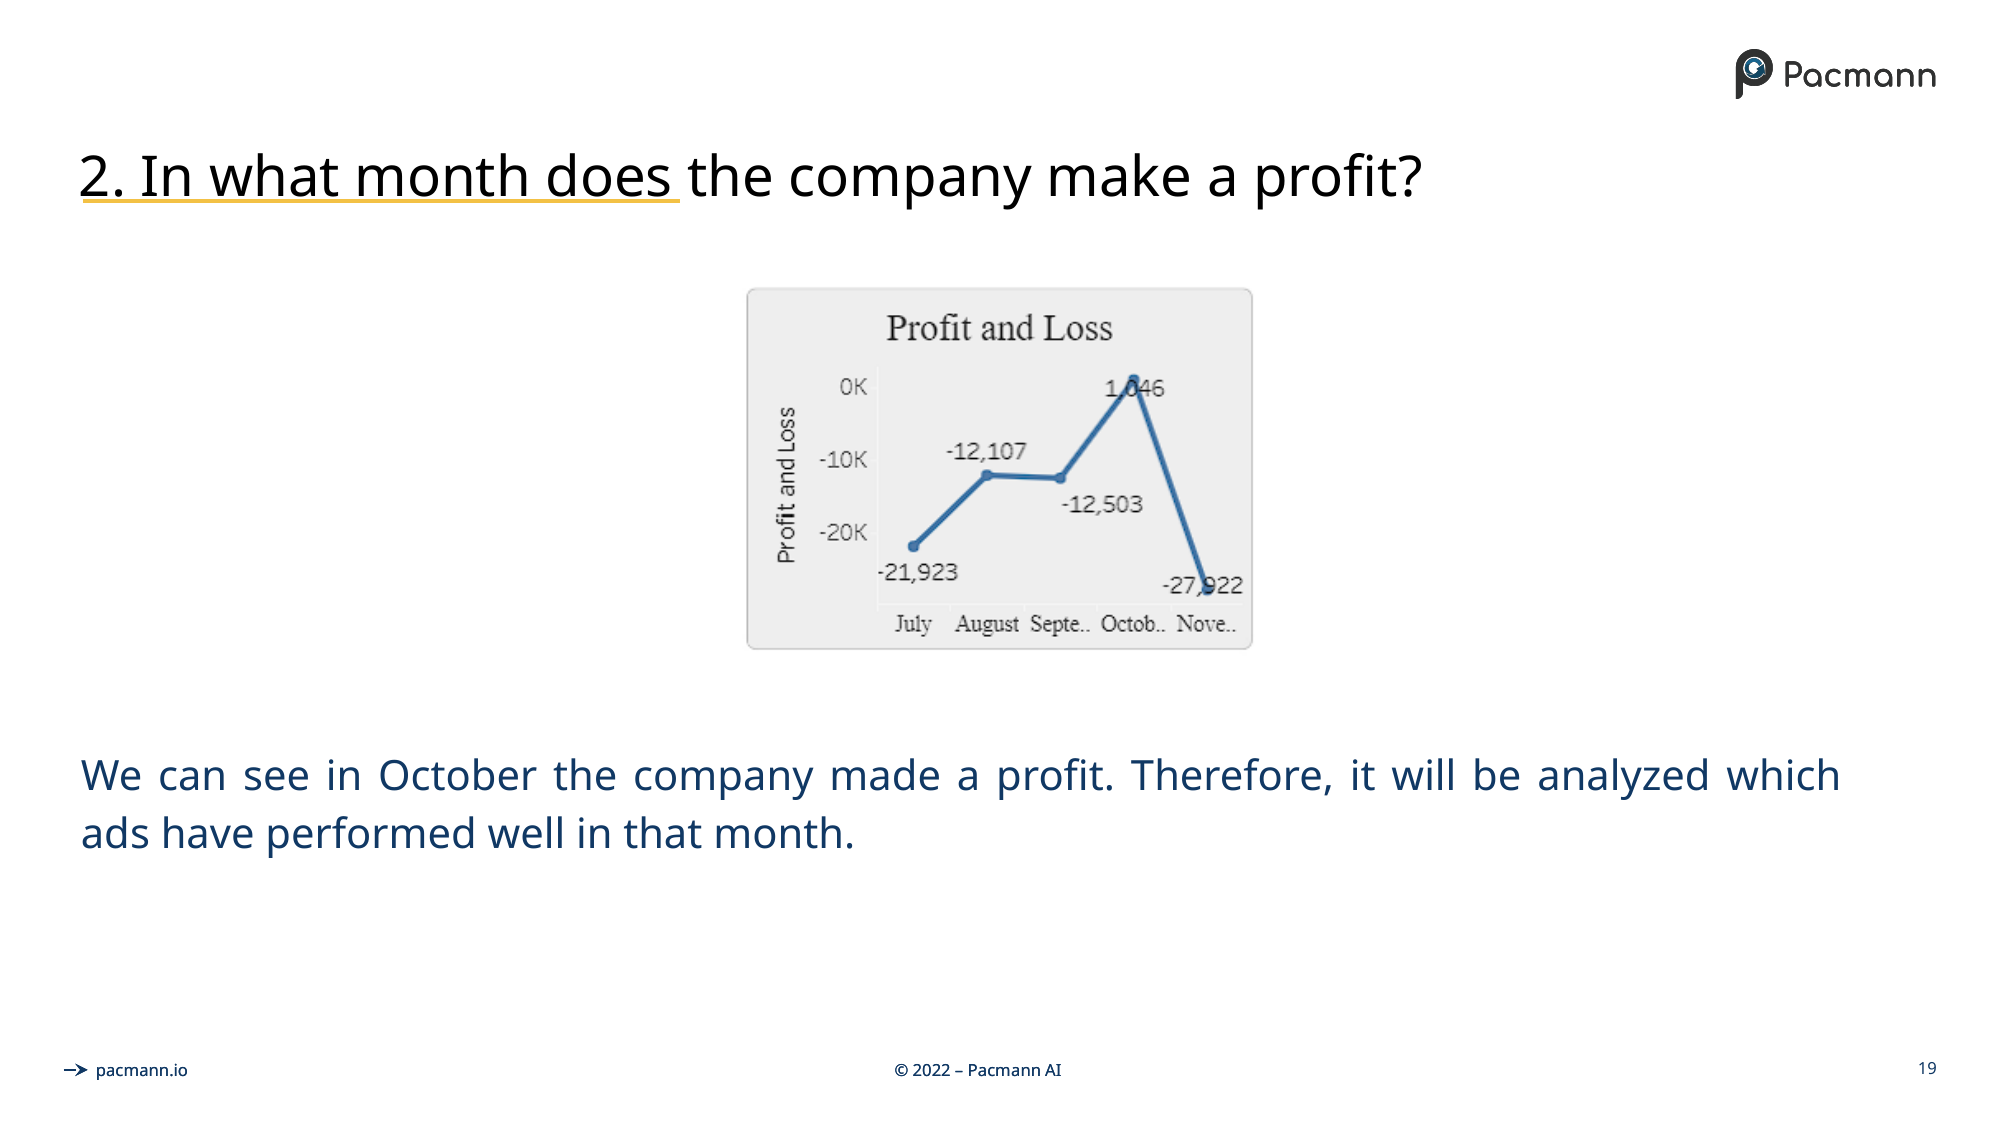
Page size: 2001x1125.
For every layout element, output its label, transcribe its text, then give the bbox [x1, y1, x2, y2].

title 2. In what month does the company make a profit? [63, 59, 1935, 278]
picture [1707, 36, 1966, 112]
text_box We can see in October the company made a profit. Therefore, it will be analyzed which ads have performed well in that month. [65, 734, 1858, 865]
picture [731, 266, 1269, 660]
